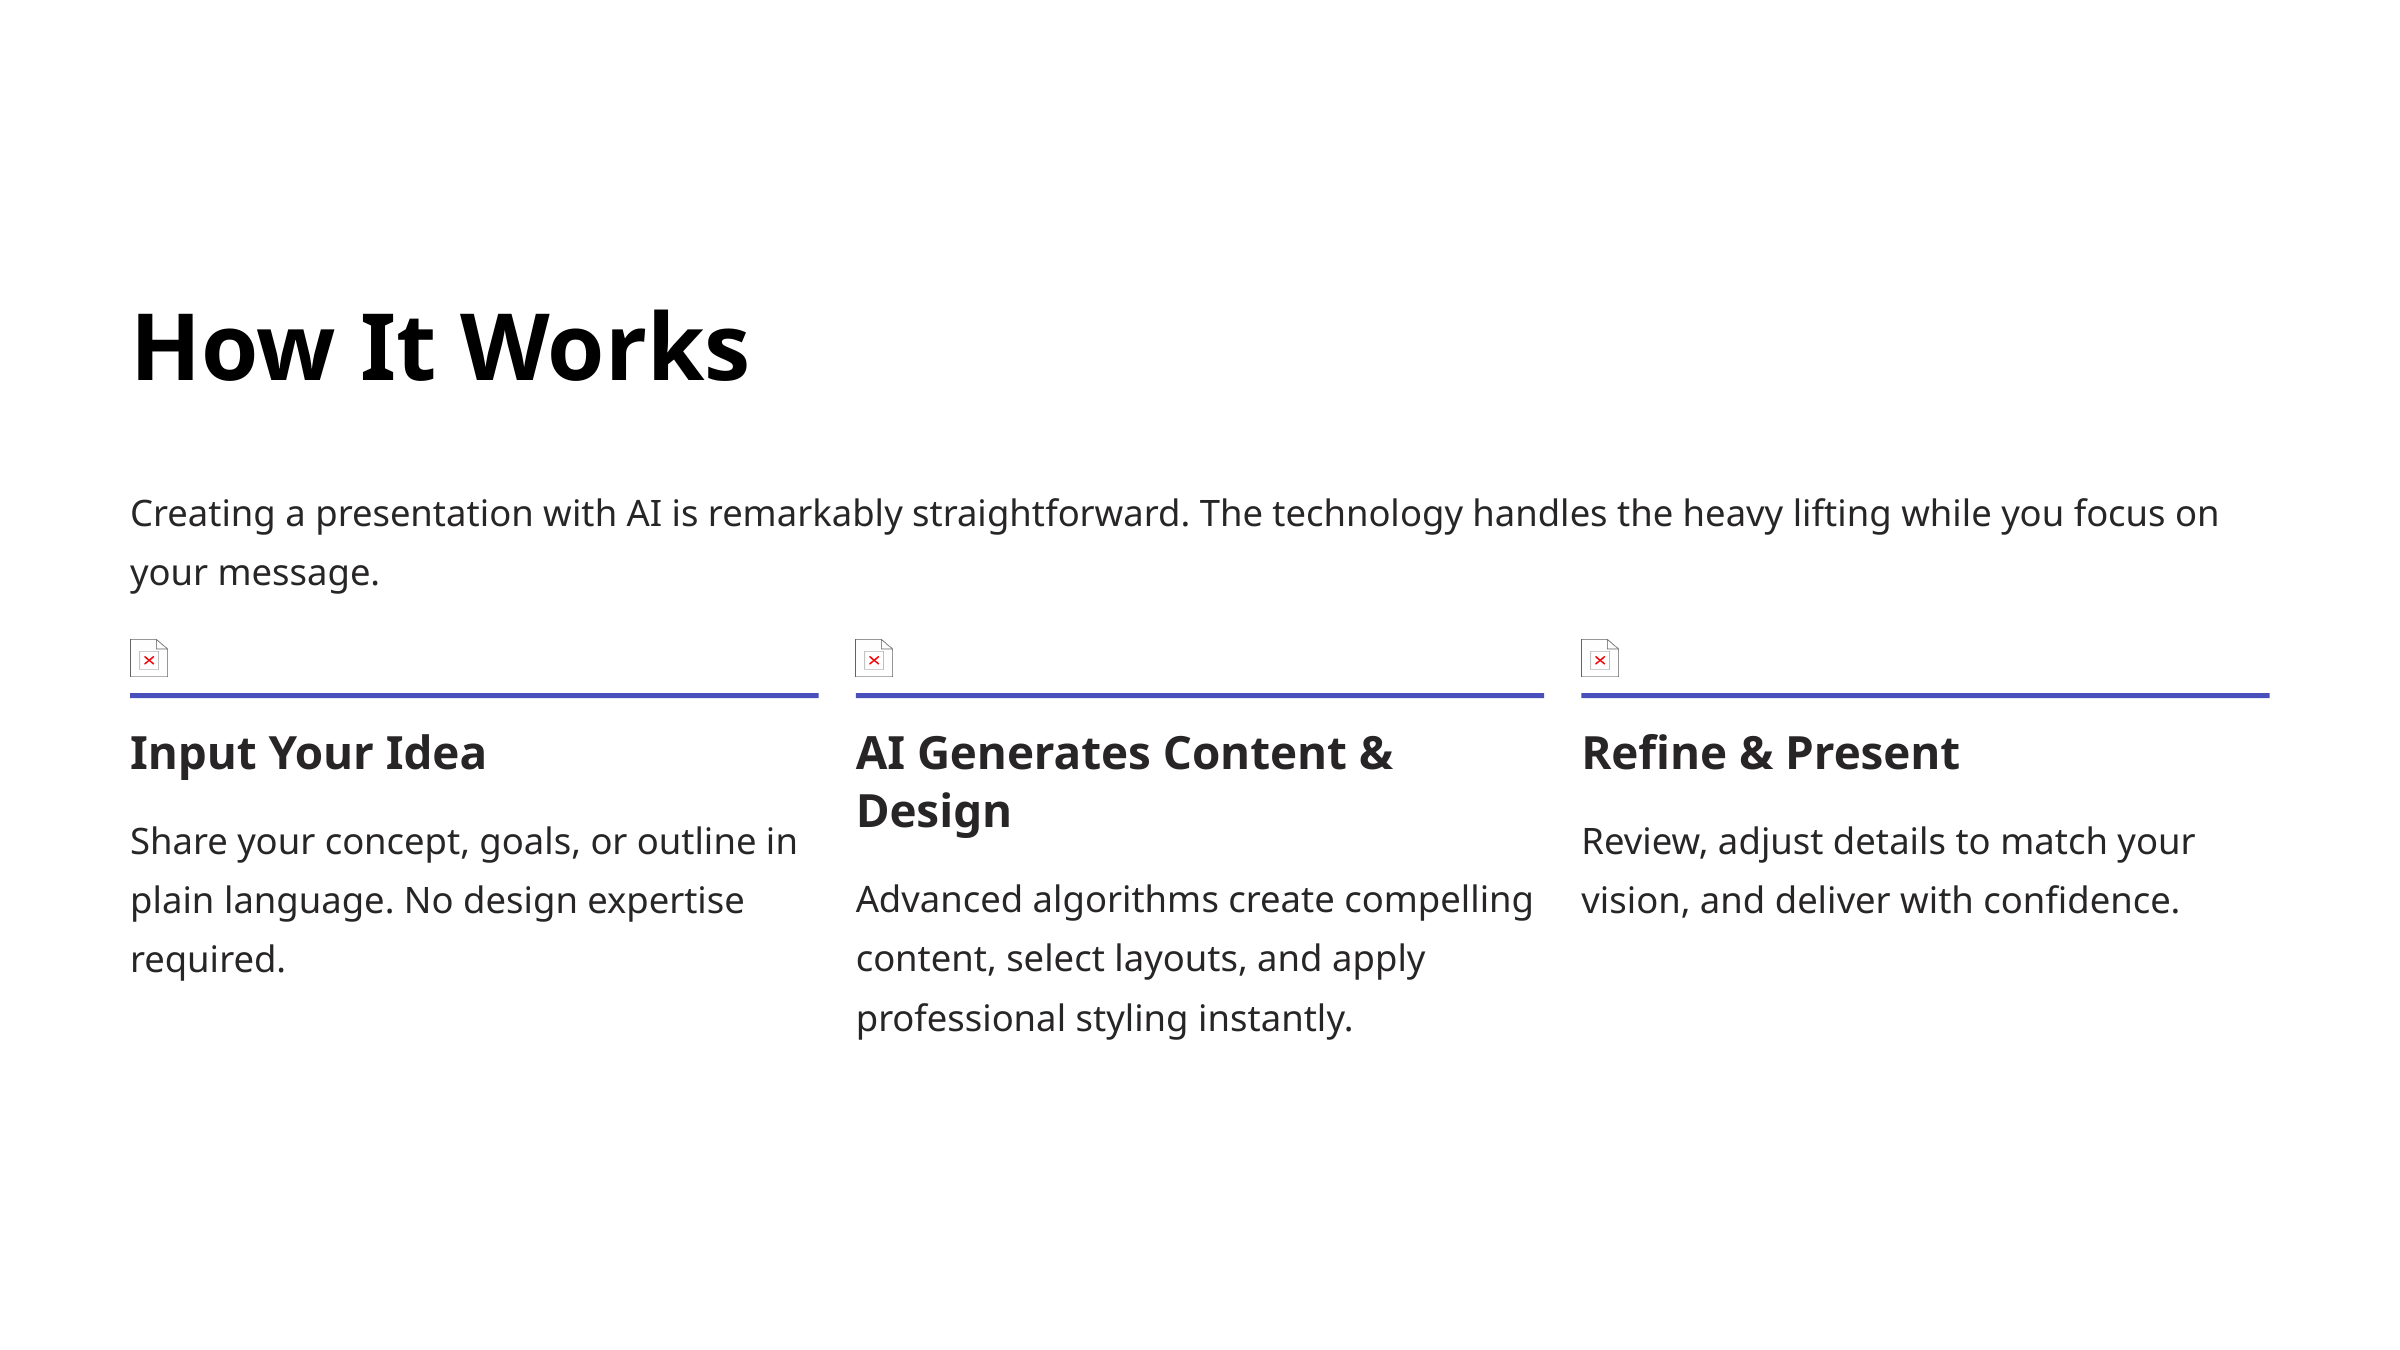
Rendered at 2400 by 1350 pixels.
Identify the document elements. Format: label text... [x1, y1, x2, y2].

picture [855, 639, 893, 677]
text_box Advanced algorithms create compelling content, select layouts, and apply professional styling instantly. [855, 860, 1545, 1039]
text_box [1581, 693, 2270, 699]
text_box AI Generates Content & Design [855, 721, 1545, 838]
text_box Creating a presentation with AI is remarkably straightforward. The technology handles the heavy lifting while you focus on your message. [130, 473, 2270, 593]
text_box [130, 693, 819, 699]
text_box Input Your Idea [130, 721, 596, 780]
text_box Refine & Present [1581, 721, 2047, 780]
text_box [855, 693, 1545, 699]
picture [130, 639, 168, 677]
picture [1581, 639, 1619, 677]
text_box Share your concept, goals, or outline in plain language. No design expertise required. [130, 802, 819, 981]
text_box Review, adjust details to match your vision, and deliver with confidence. [1581, 802, 2270, 922]
text_box How It Works [130, 283, 1061, 400]
